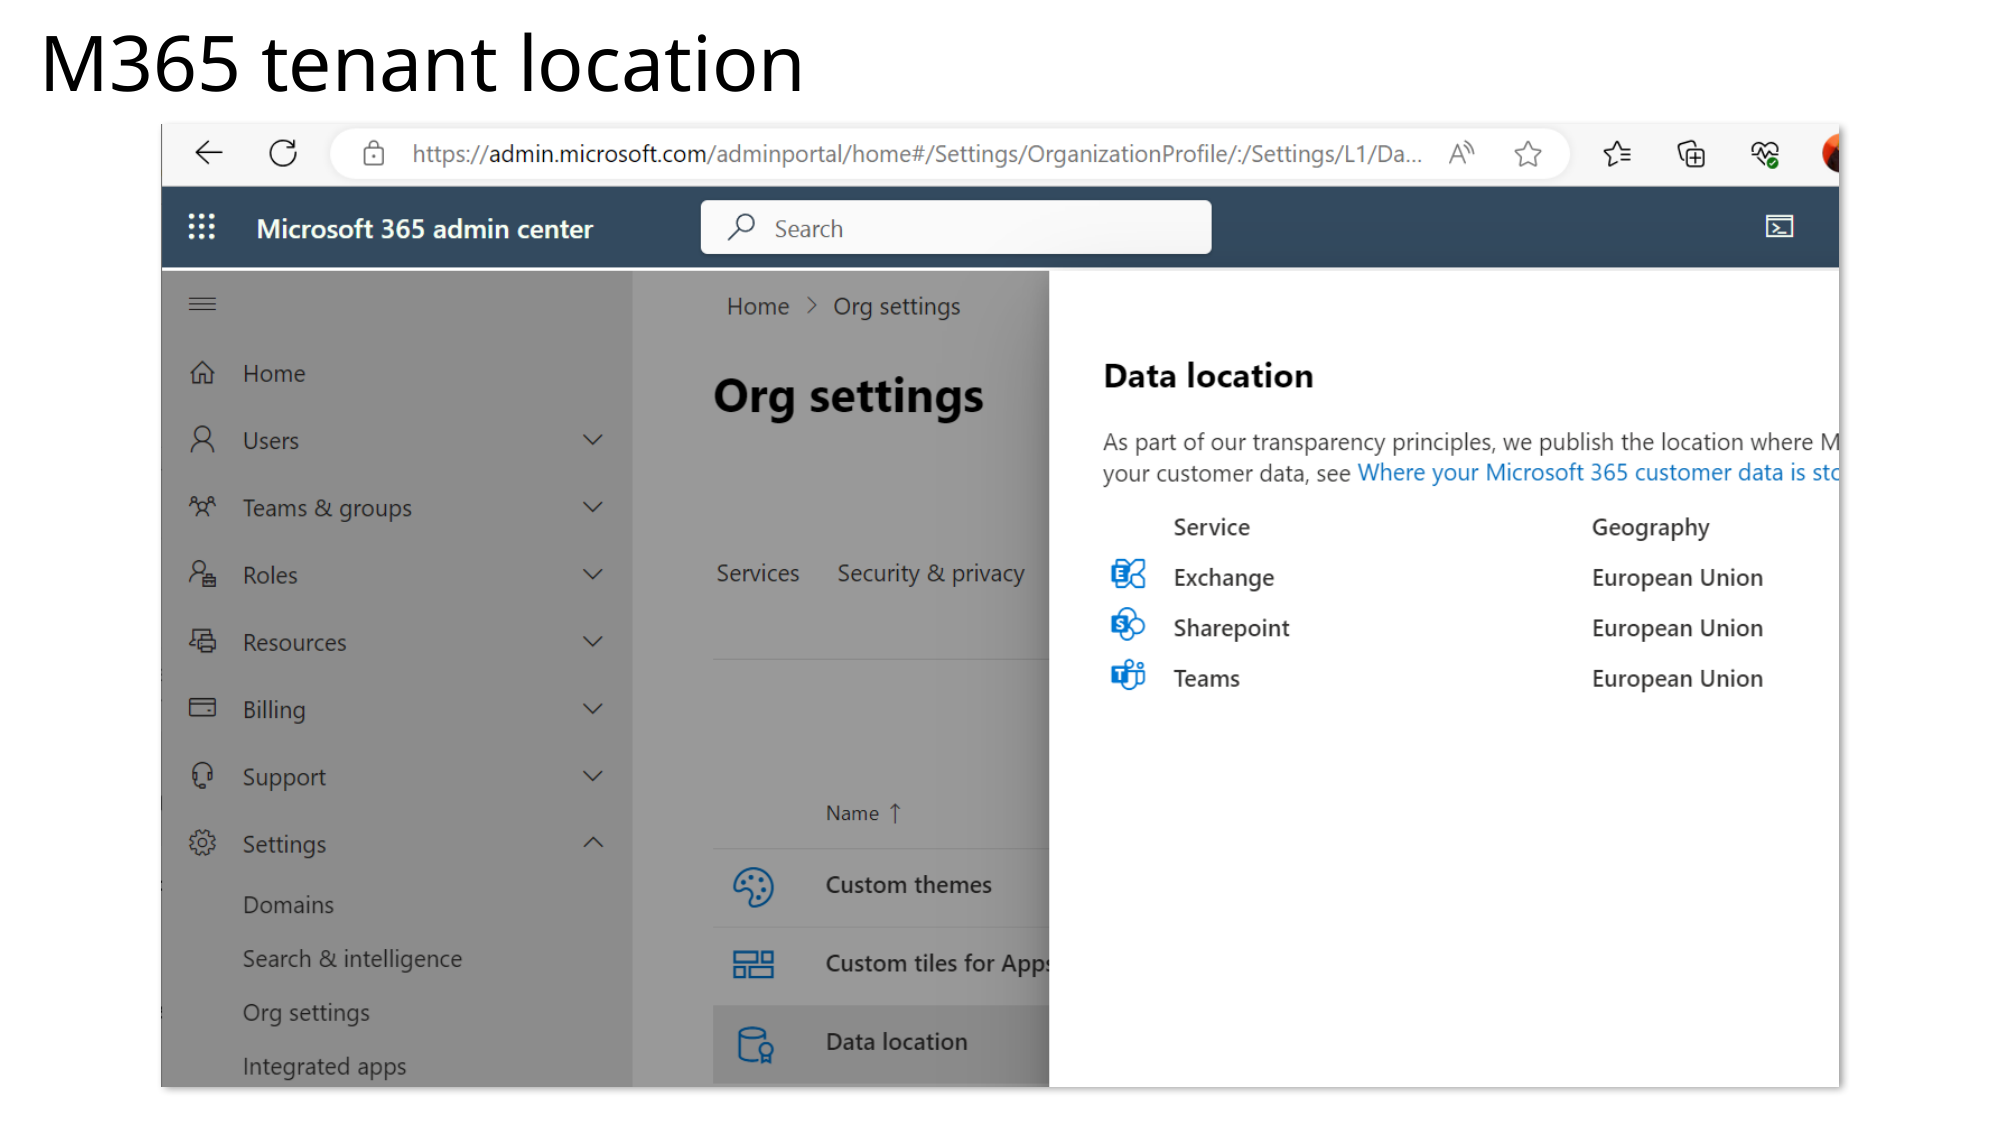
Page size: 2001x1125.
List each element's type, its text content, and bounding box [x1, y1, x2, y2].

picture [161, 124, 1839, 1087]
title M365 tenant location [24, 17, 1750, 116]
